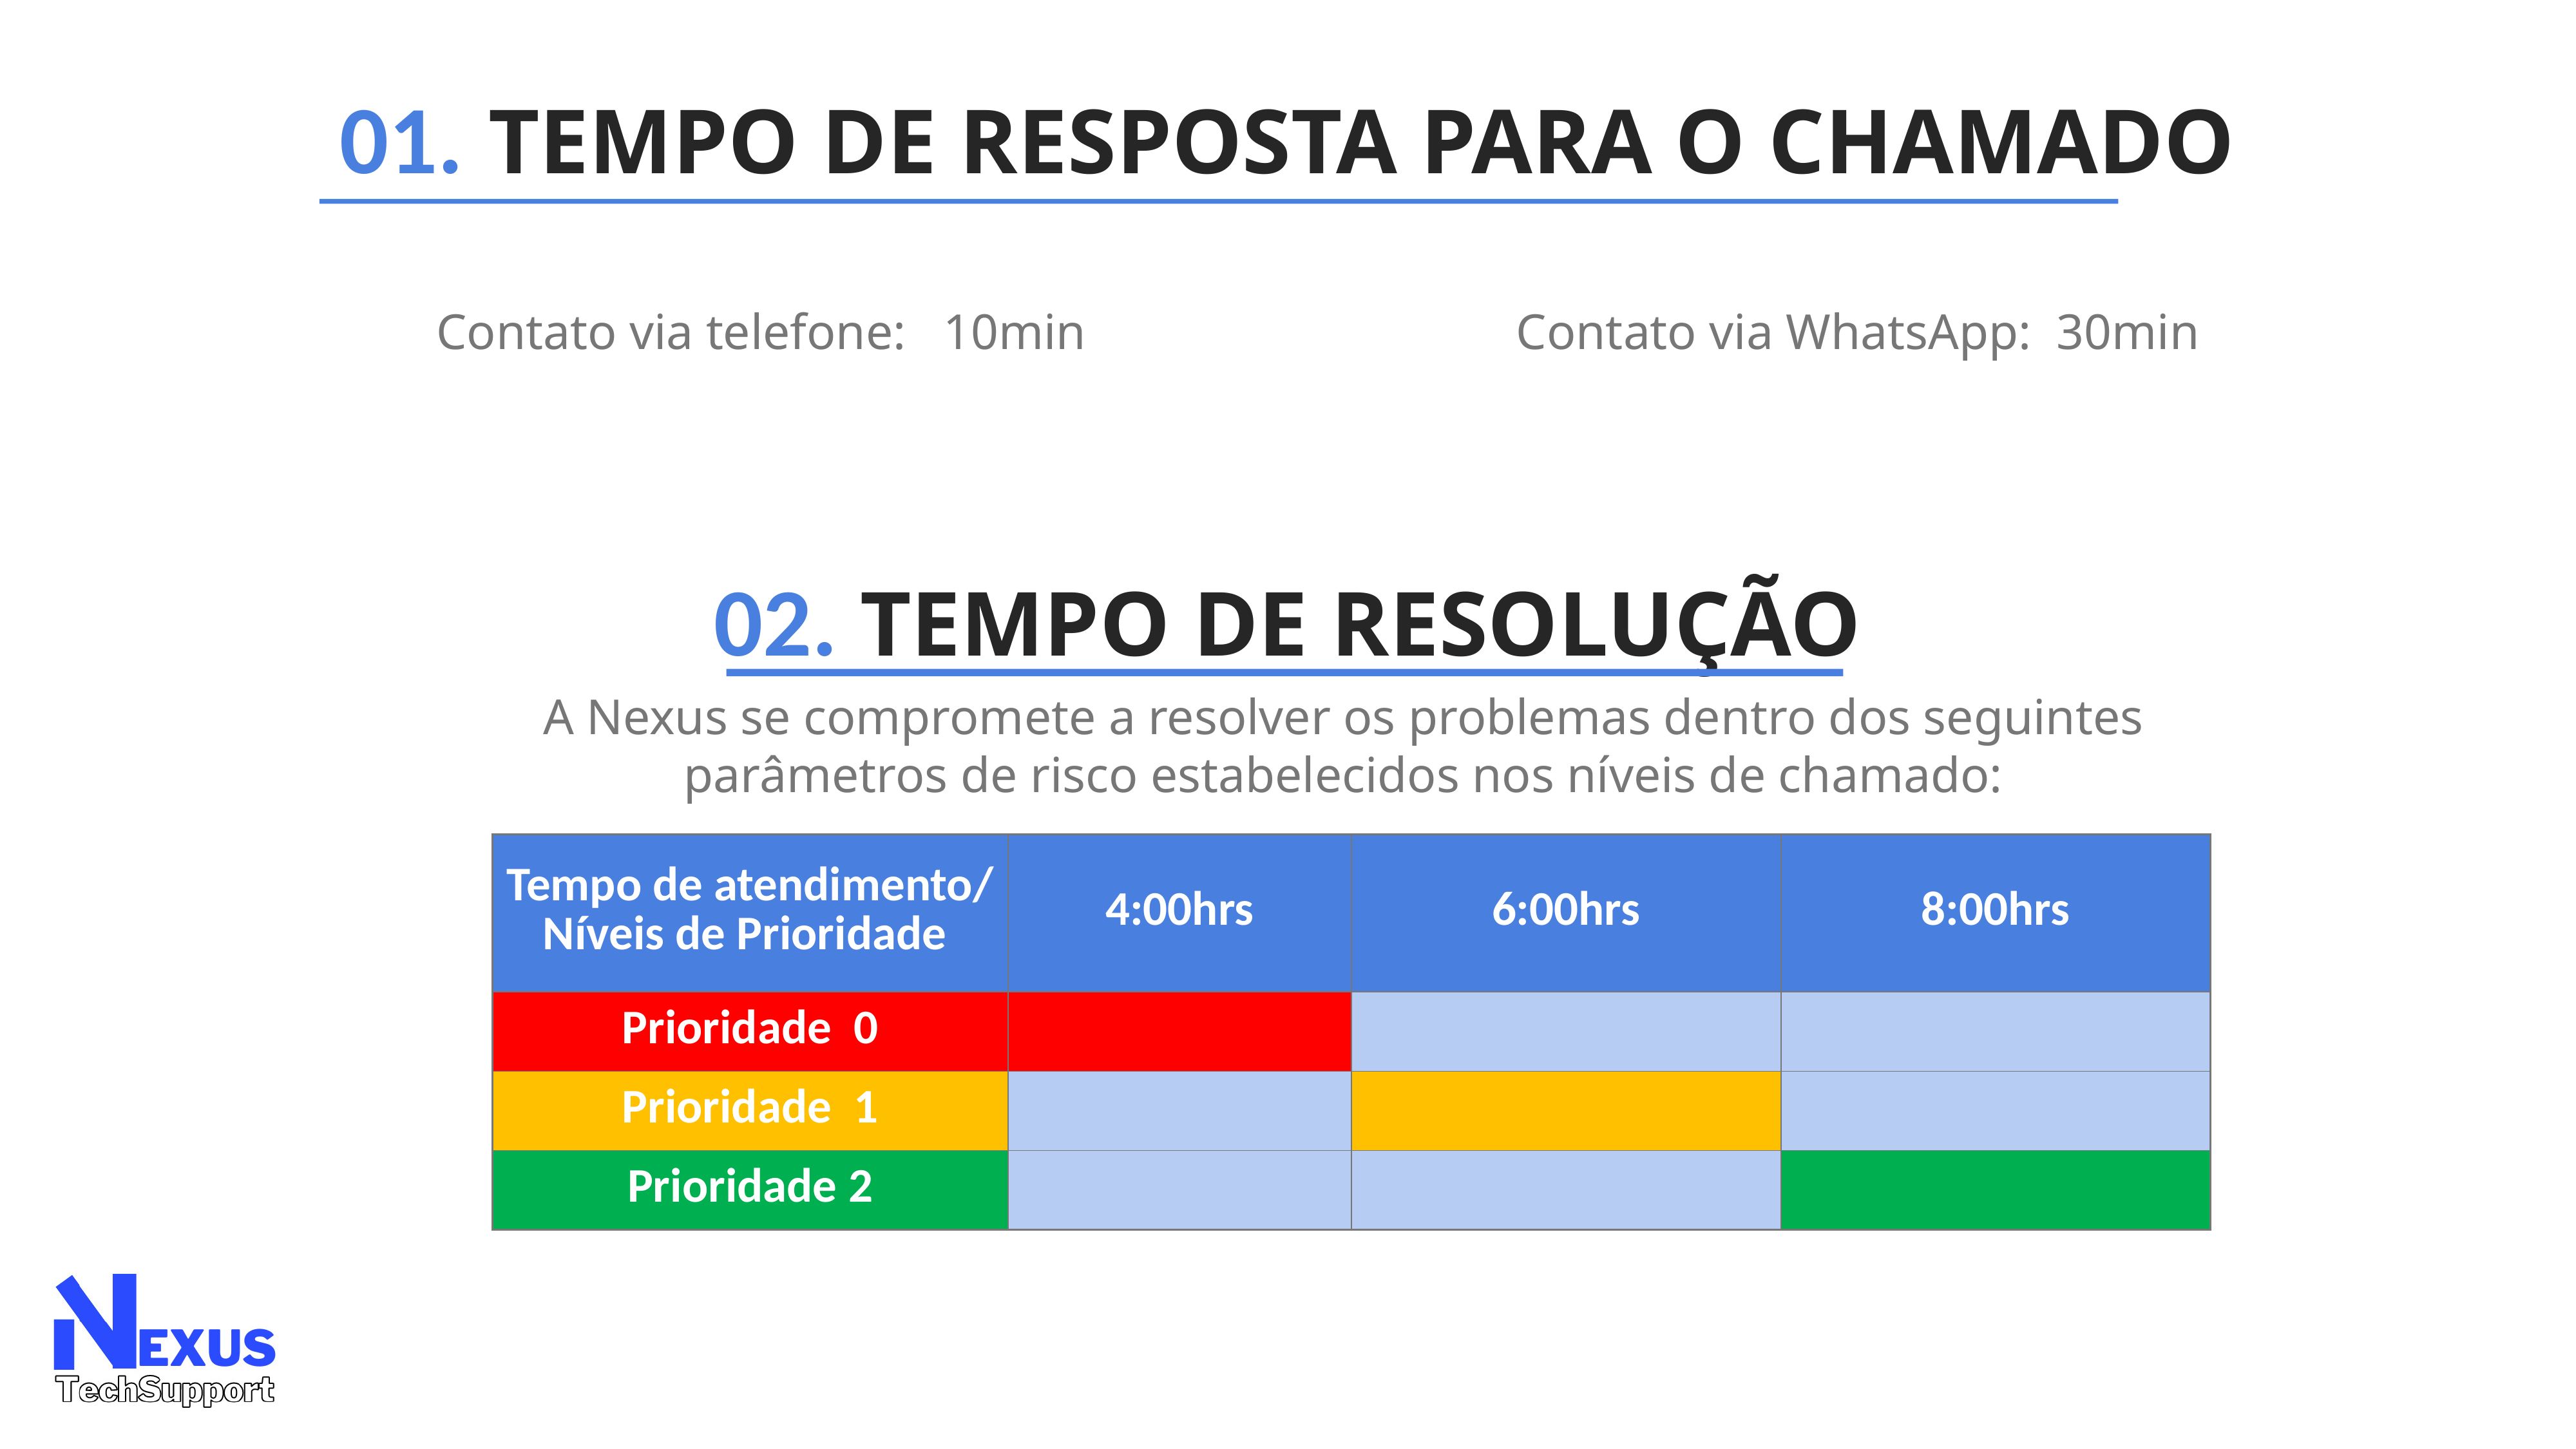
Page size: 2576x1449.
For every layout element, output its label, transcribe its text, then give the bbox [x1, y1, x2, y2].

table_cell [1782, 1072, 2209, 1150]
table_header 8:00hrs [1782, 835, 2209, 991]
table_cell [1352, 1151, 1780, 1229]
table_cell [1009, 992, 1351, 1071]
table_cell [1782, 992, 2209, 1071]
picture [0, 1162, 320, 1449]
table_header Tempo de atendimento/ Níveis de Prioridade [493, 835, 1007, 991]
text_box A Nexus se compromete a resolver os problemas dentro dos seguintes parâmetros de risco estabelecidos nos níveis de chamado: [477, 681, 2211, 807]
text_box Contato via WhatsApp: 30min [1506, 296, 2210, 365]
table_cell Prioridade 2 [493, 1151, 1007, 1229]
table_cell [1352, 1072, 1780, 1150]
text_box [726, 668, 1844, 677]
table_cell Prioridade 1 [493, 1072, 1007, 1150]
table_header 6:00hrs [1352, 835, 1780, 991]
table_cell Prioridade 0 [493, 992, 1007, 1071]
text_box 01. TEMPO DE RESPOSTA PARA O CHAMADO [0, 71, 2576, 198]
text_box 02. TEMPO DE RESOLUÇÃO [0, 554, 2576, 680]
table_cell [1009, 1072, 1351, 1150]
table_header 4:00hrs [1009, 835, 1351, 991]
text_box Contato via telefone: 10min [426, 296, 1150, 364]
text_box [319, 198, 2119, 204]
table_cell [1352, 992, 1780, 1071]
table_cell [1009, 1151, 1351, 1229]
table_cell [1782, 1151, 2209, 1229]
